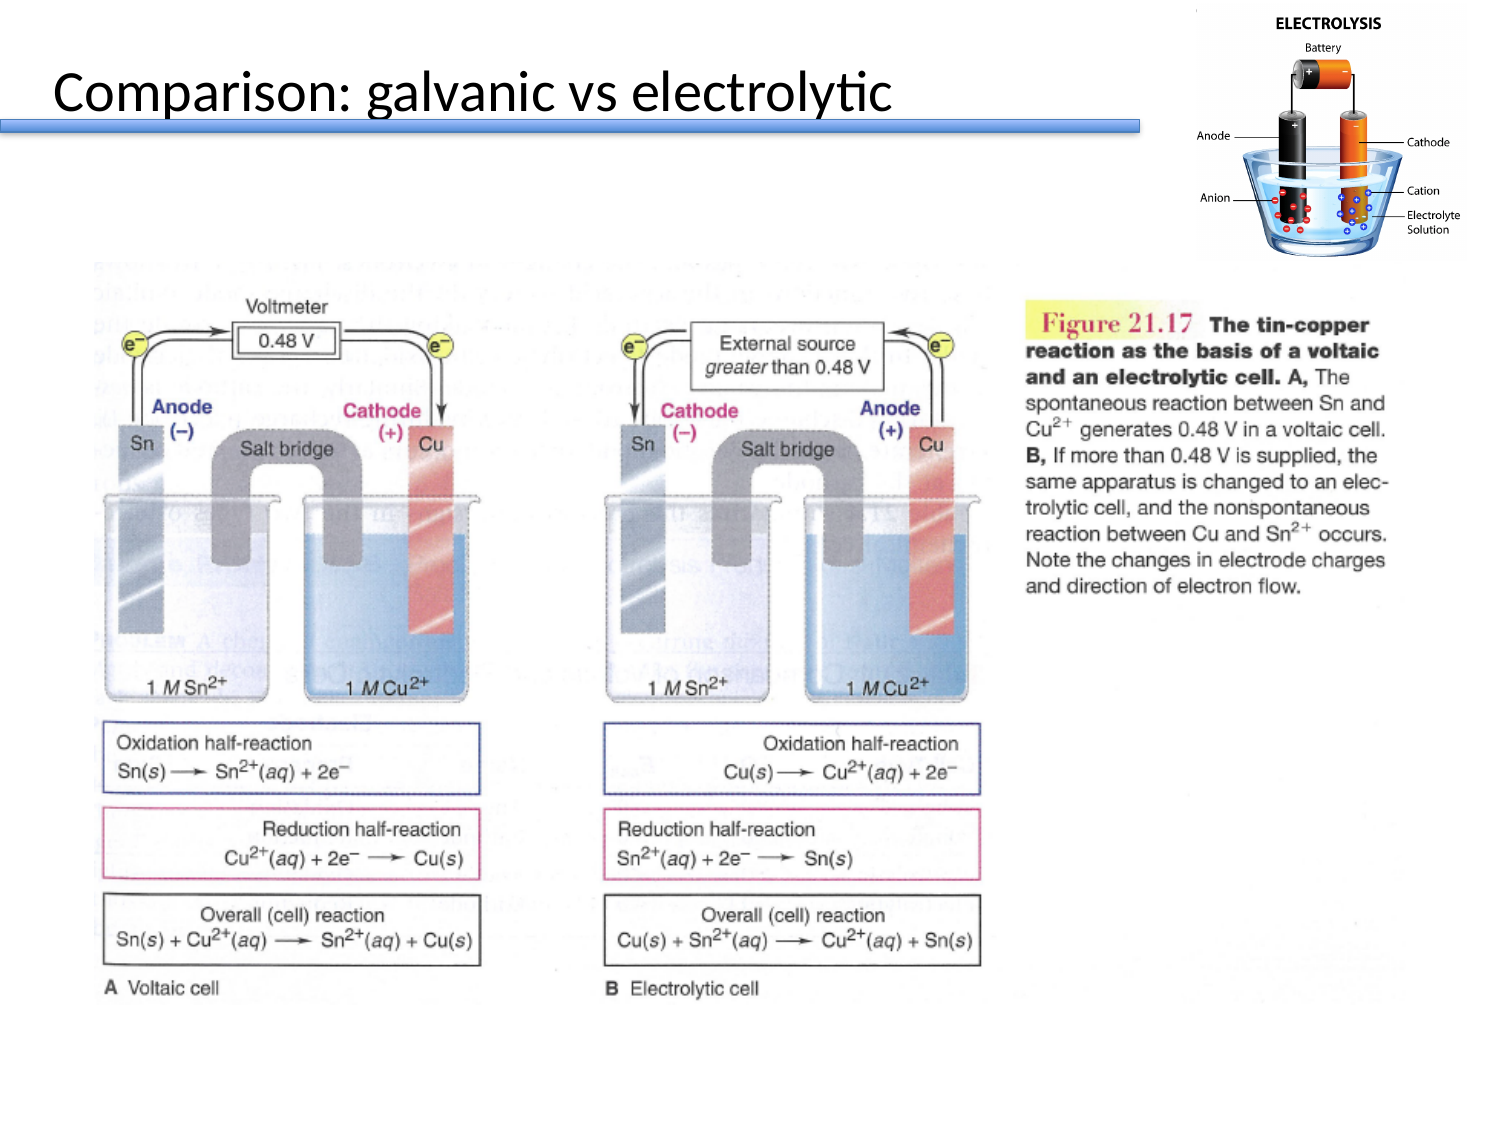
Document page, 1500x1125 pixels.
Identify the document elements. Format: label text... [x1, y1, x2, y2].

text_box Comparison: galvanic vs electrolytic [38, 46, 1191, 131]
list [94, 262, 1406, 1006]
text_box [0, 119, 1140, 133]
picture [1196, 3, 1468, 261]
